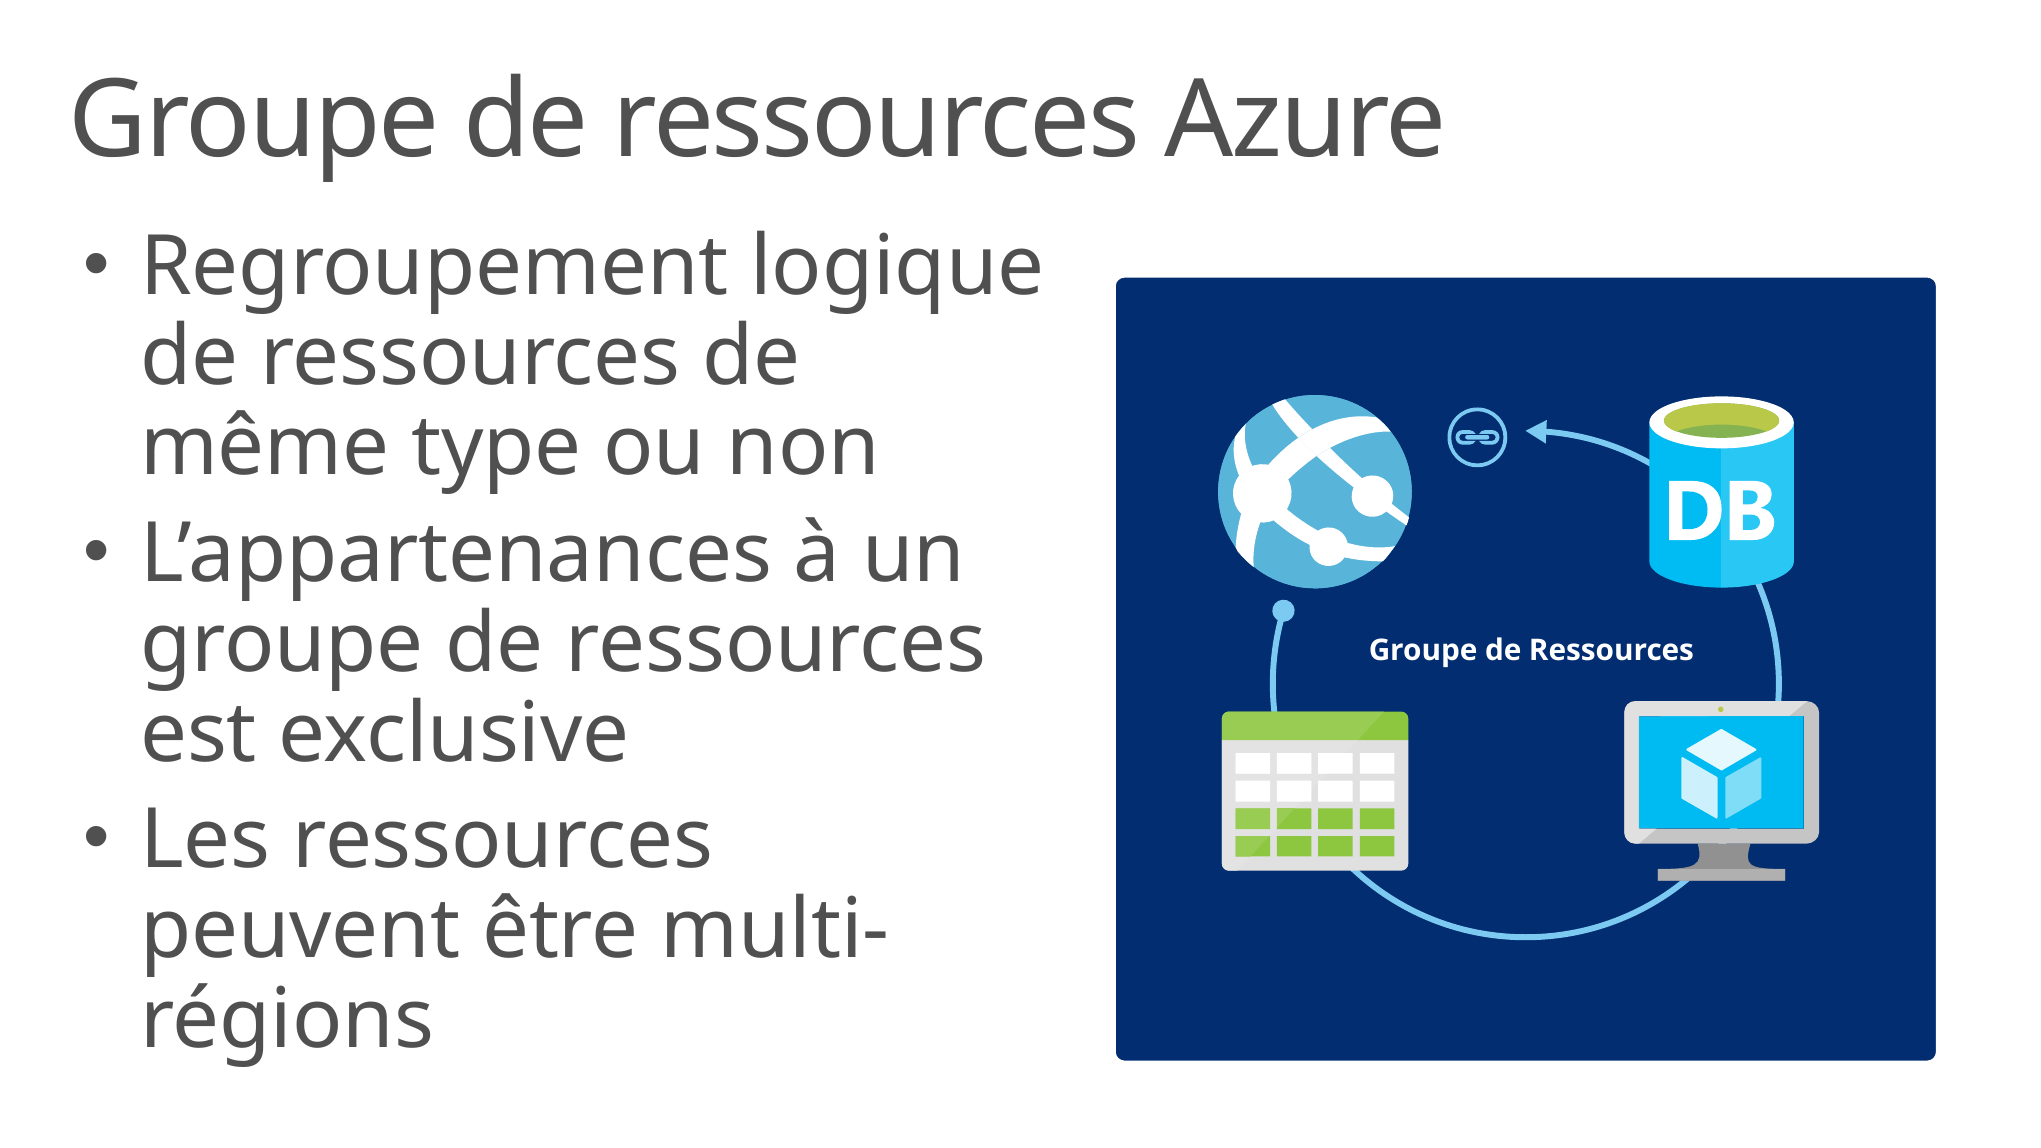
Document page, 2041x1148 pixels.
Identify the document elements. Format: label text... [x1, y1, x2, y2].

title Groupe de ressources Azure [45, 48, 1996, 199]
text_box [1111, 273, 1941, 1065]
list Regroupement logique de ressources de même type ou non L’appartenances à un groupe de ressources est exclusive Les ressources peuvent être multi-régions [53, 199, 1082, 1015]
